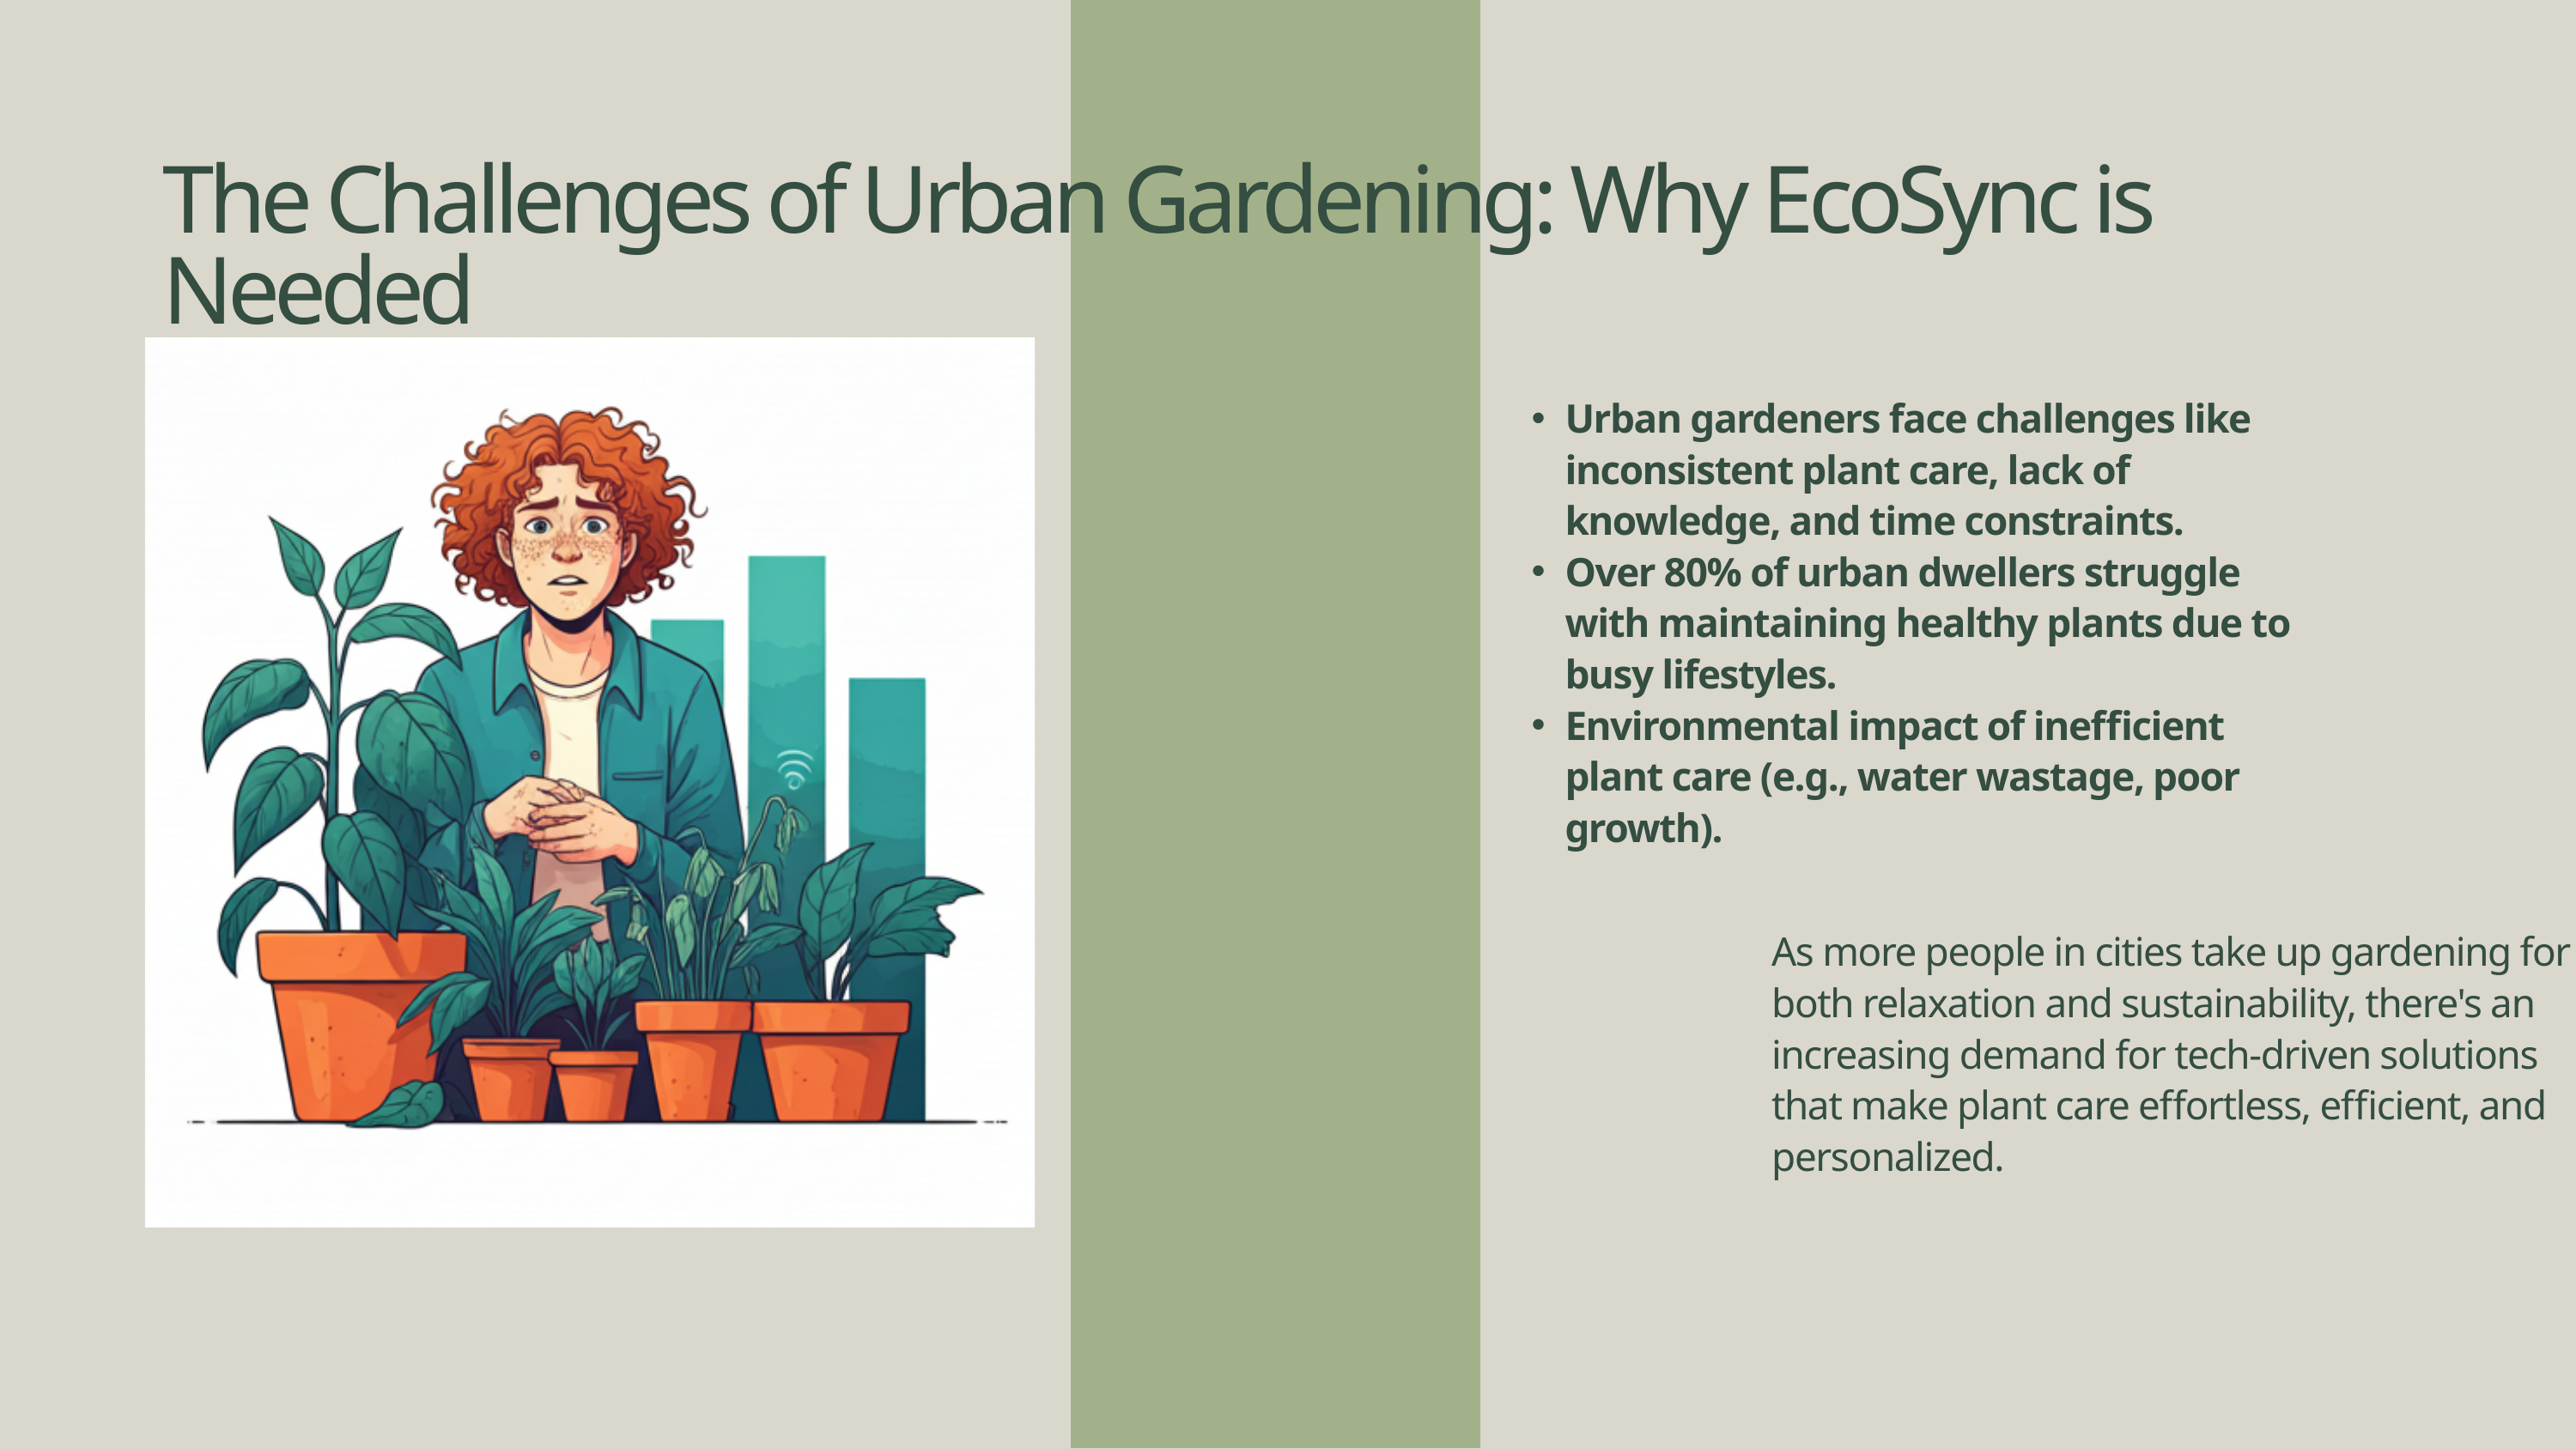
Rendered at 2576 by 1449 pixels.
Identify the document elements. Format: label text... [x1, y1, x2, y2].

text_box [144, 337, 1036, 1228]
text_box Urban gardeners face challenges like inconsistent plant care, lack of knowledge, and time constraints. Over 80% of urban dwellers struggle with maintaining healthy plants due to busy lifestyles. Environmental impact of inefficient plant care (e.g., water wastage, poor growth). [1498, 390, 2324, 901]
text_box As more people in cities take up gardening for both relaxation and sustainability, there's an increasing demand for tech-driven solutions that make plant care effortless, efficient, and personalized. [1771, 923, 2576, 1179]
text_box The Challenges of Urban Gardening: Why EcoSync is Needed [1487, 160, 2388, 343]
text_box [1070, 0, 1481, 1449]
text_box The Challenges of Urban Gardening: Why EcoSync is Needed [162, 160, 1065, 343]
